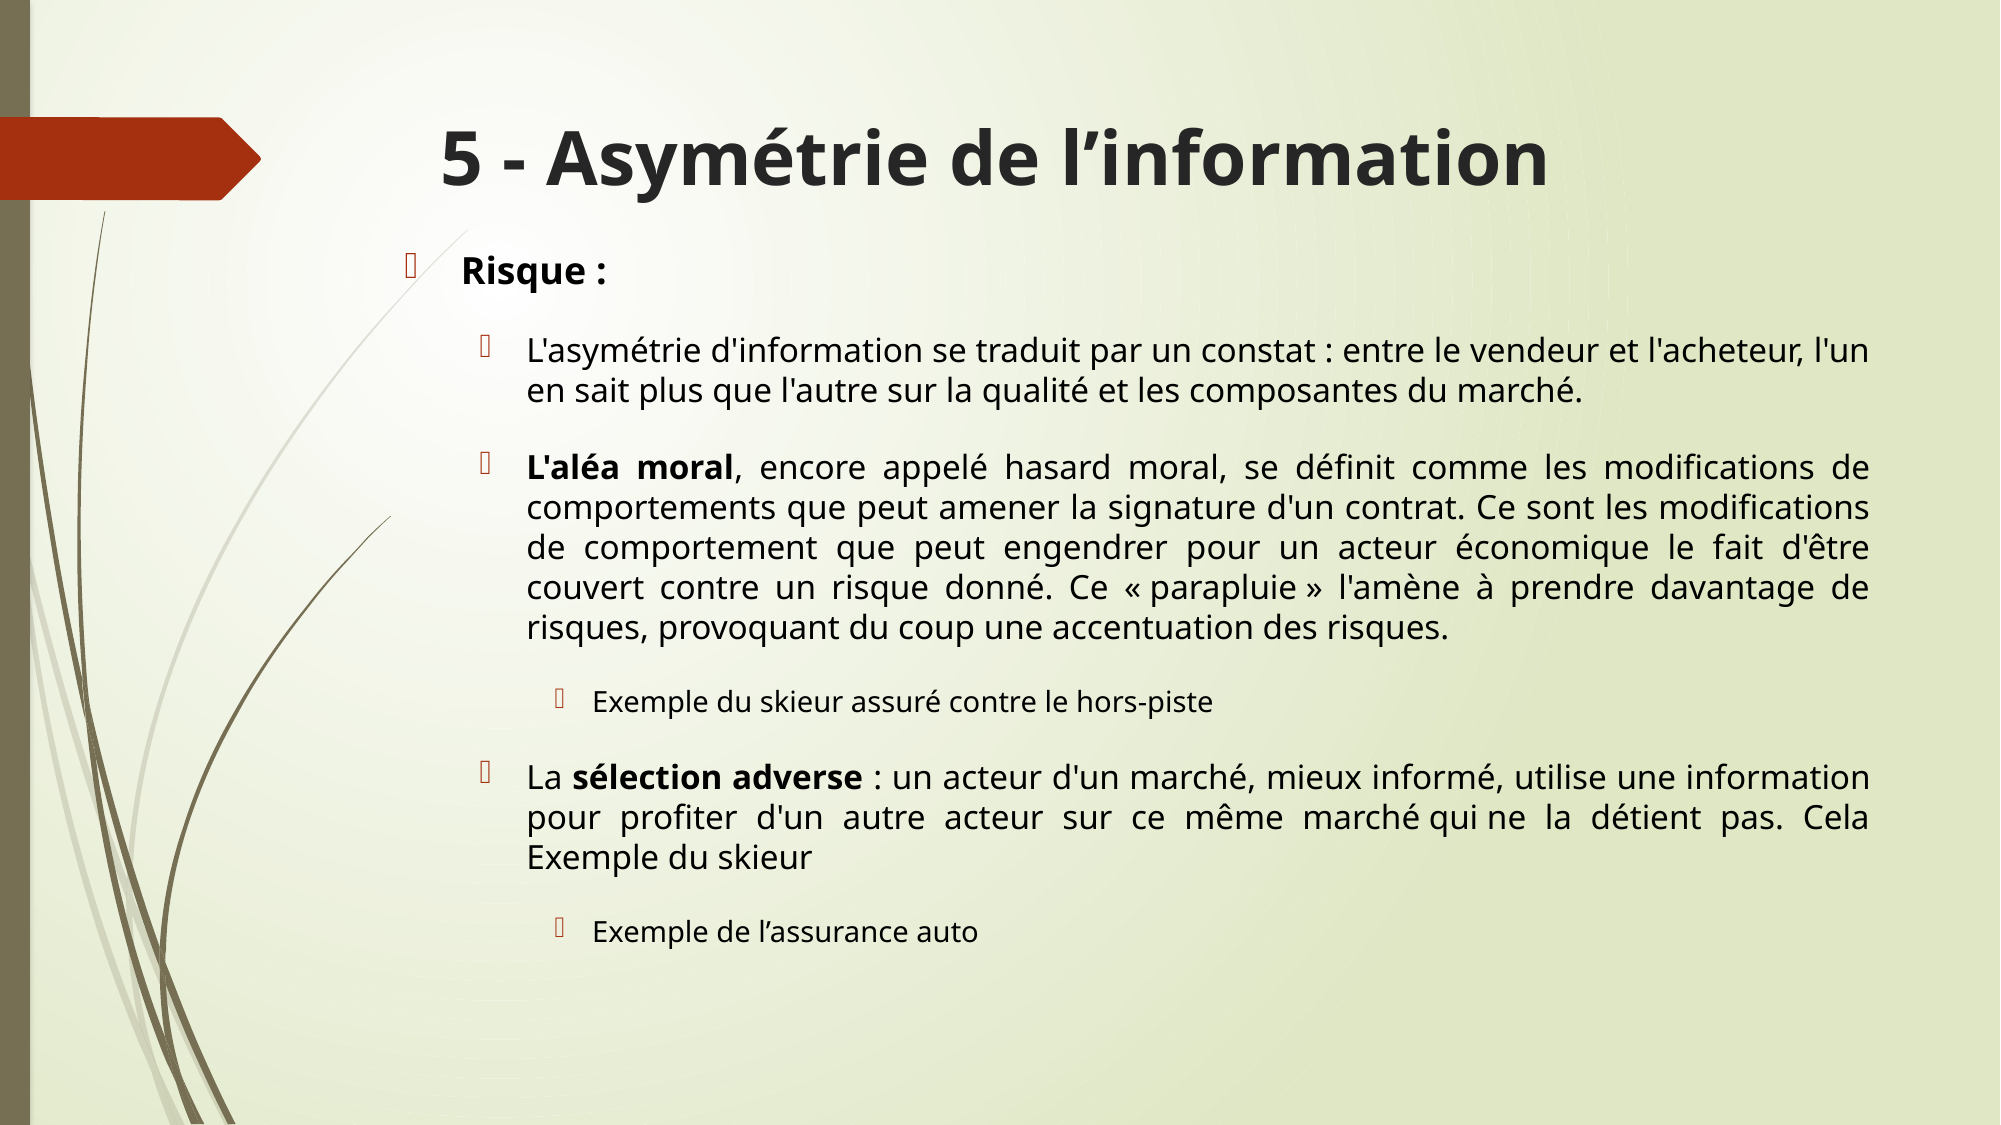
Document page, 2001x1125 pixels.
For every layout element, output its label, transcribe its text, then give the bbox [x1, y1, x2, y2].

title 5 - Asymétrie de l’information [425, 102, 1888, 239]
list Risque : L'asymétrie d'information se traduit par un constat : entre le vendeur et l'acheteur, l'un en sait plus que l'autre sur la qualité et les composantes du marché. L'aléa moral, encore appelé hasard moral, se définit comme les modifications de comportements que peut amener la signature d'un contrat. Ce sont les modifications de comportement que peut engendrer pour un acteur économique le fait d'être couvert contre un risque donné. Ce « parapluie » l'amène à prendre davantage de risques, provoquant du coup une accentuation des risques. Exemple du skieur assuré contre le hors-piste La sélection adverse : un acteur d'un marché, mieux informé, utilise une information pour profiter d'un autre acteur sur ce même marché qui ne la détient pas. Cela Exemple du skieur Exemple de l’assurance auto [389, 239, 1888, 1107]
